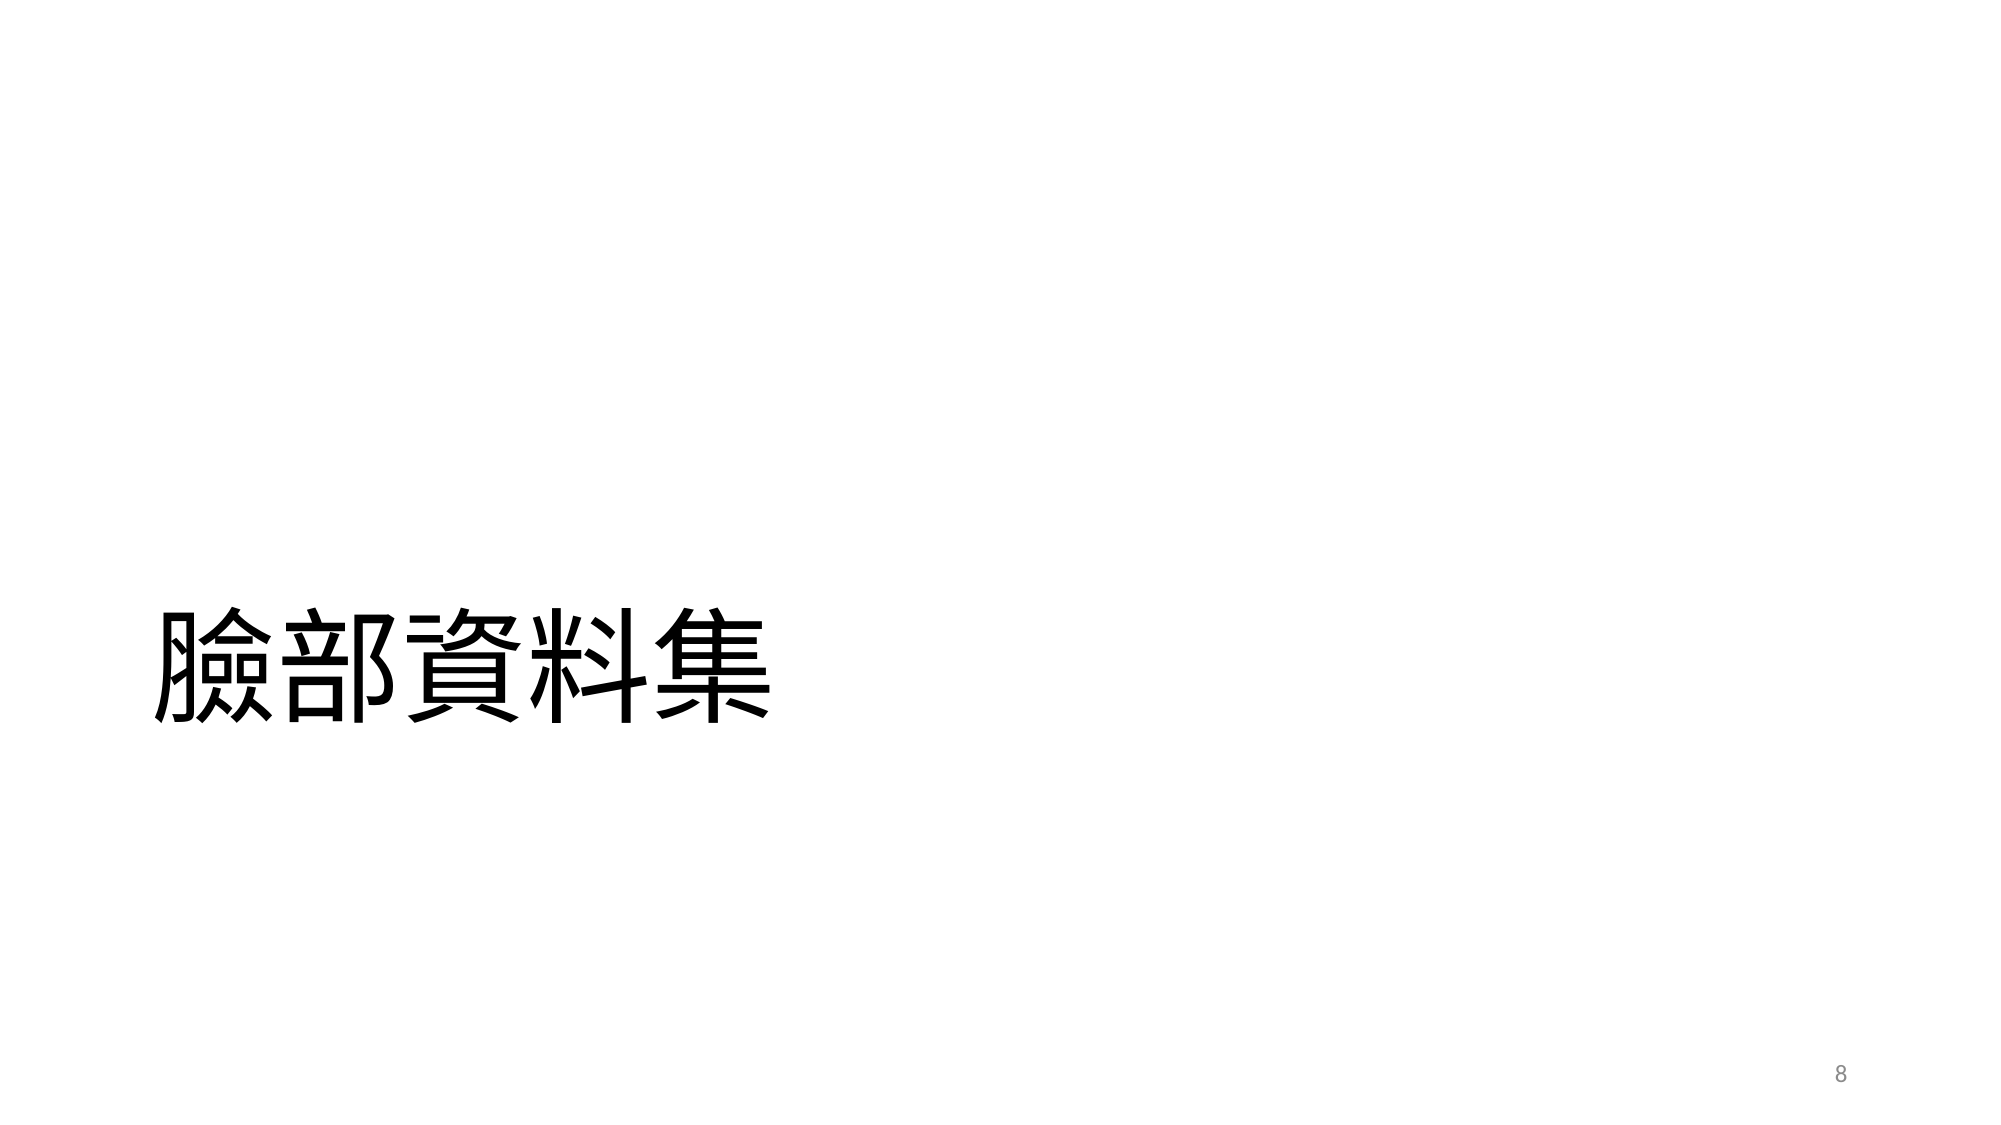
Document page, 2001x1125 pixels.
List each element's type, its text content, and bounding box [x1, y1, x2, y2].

slide_number 8 [1412, 1042, 1863, 1103]
title 臉部資料集 [136, 280, 1862, 749]
